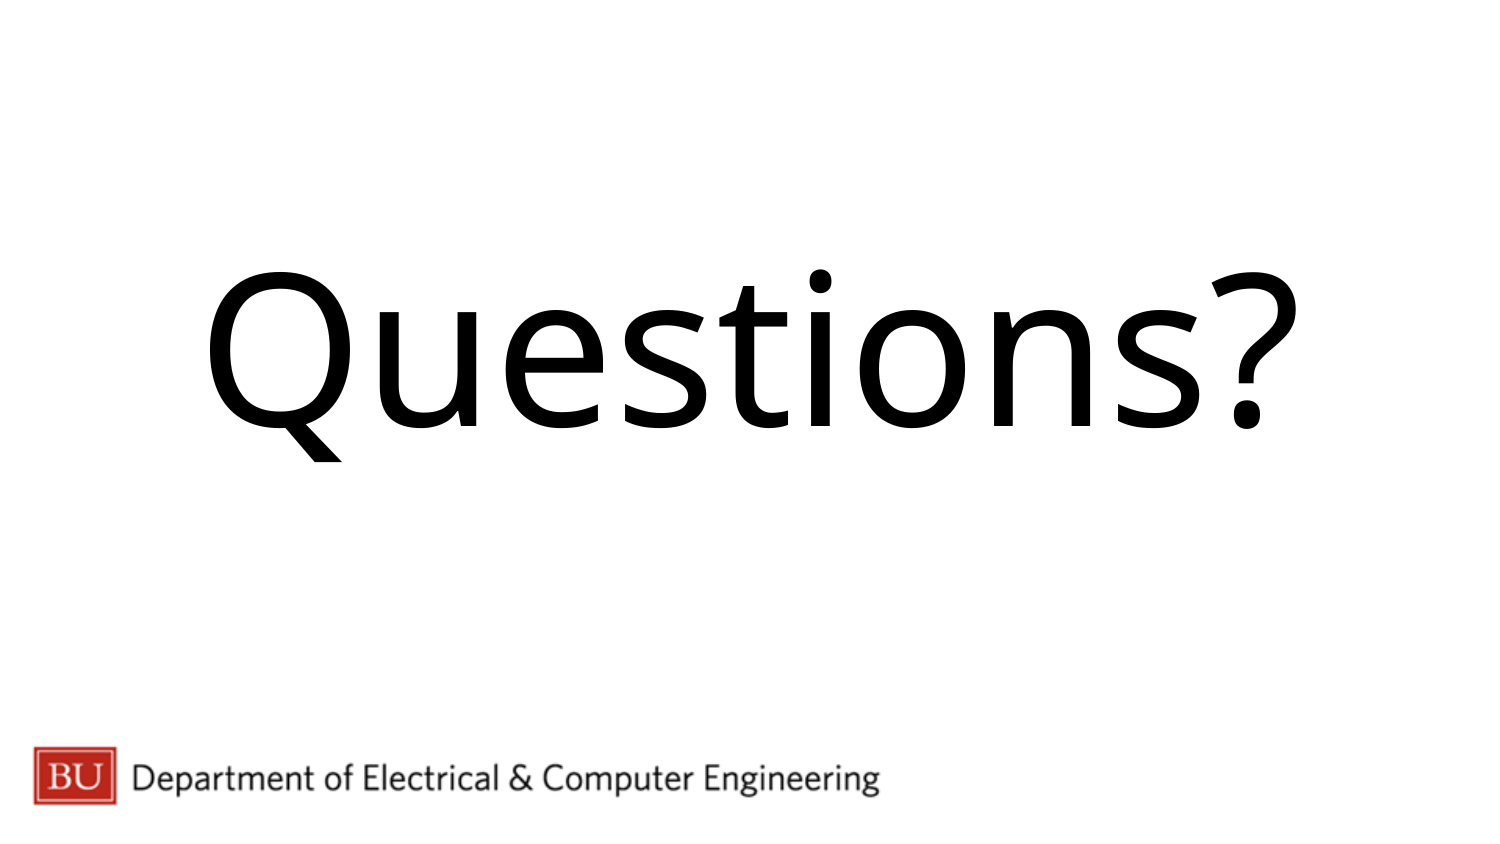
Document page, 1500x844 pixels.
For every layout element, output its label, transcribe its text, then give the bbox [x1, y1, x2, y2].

picture [29, 740, 890, 829]
title Questions? [51, 181, 1449, 504]
